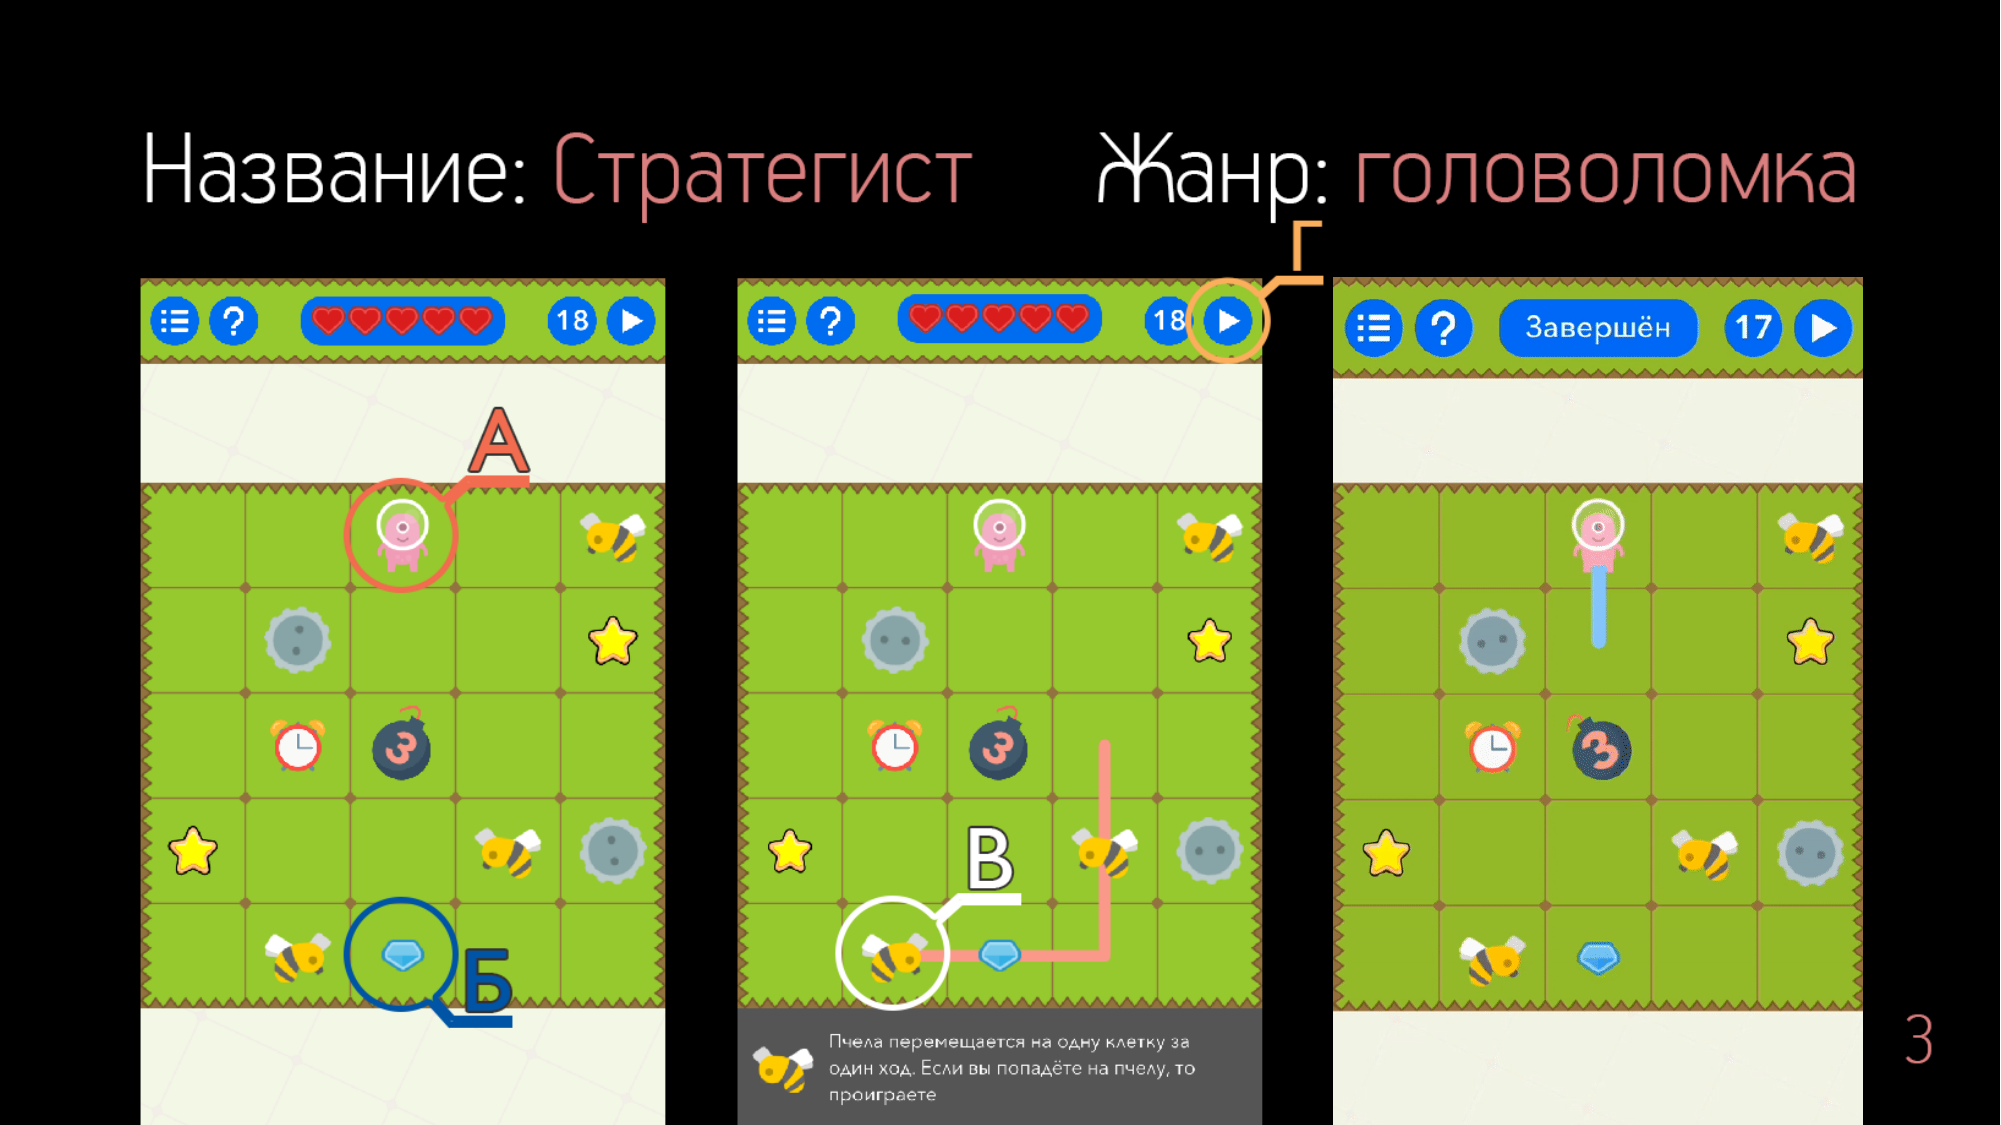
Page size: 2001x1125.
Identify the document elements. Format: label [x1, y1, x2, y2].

picture [1333, 277, 1863, 1125]
list [0, 0, 2000, 1125]
